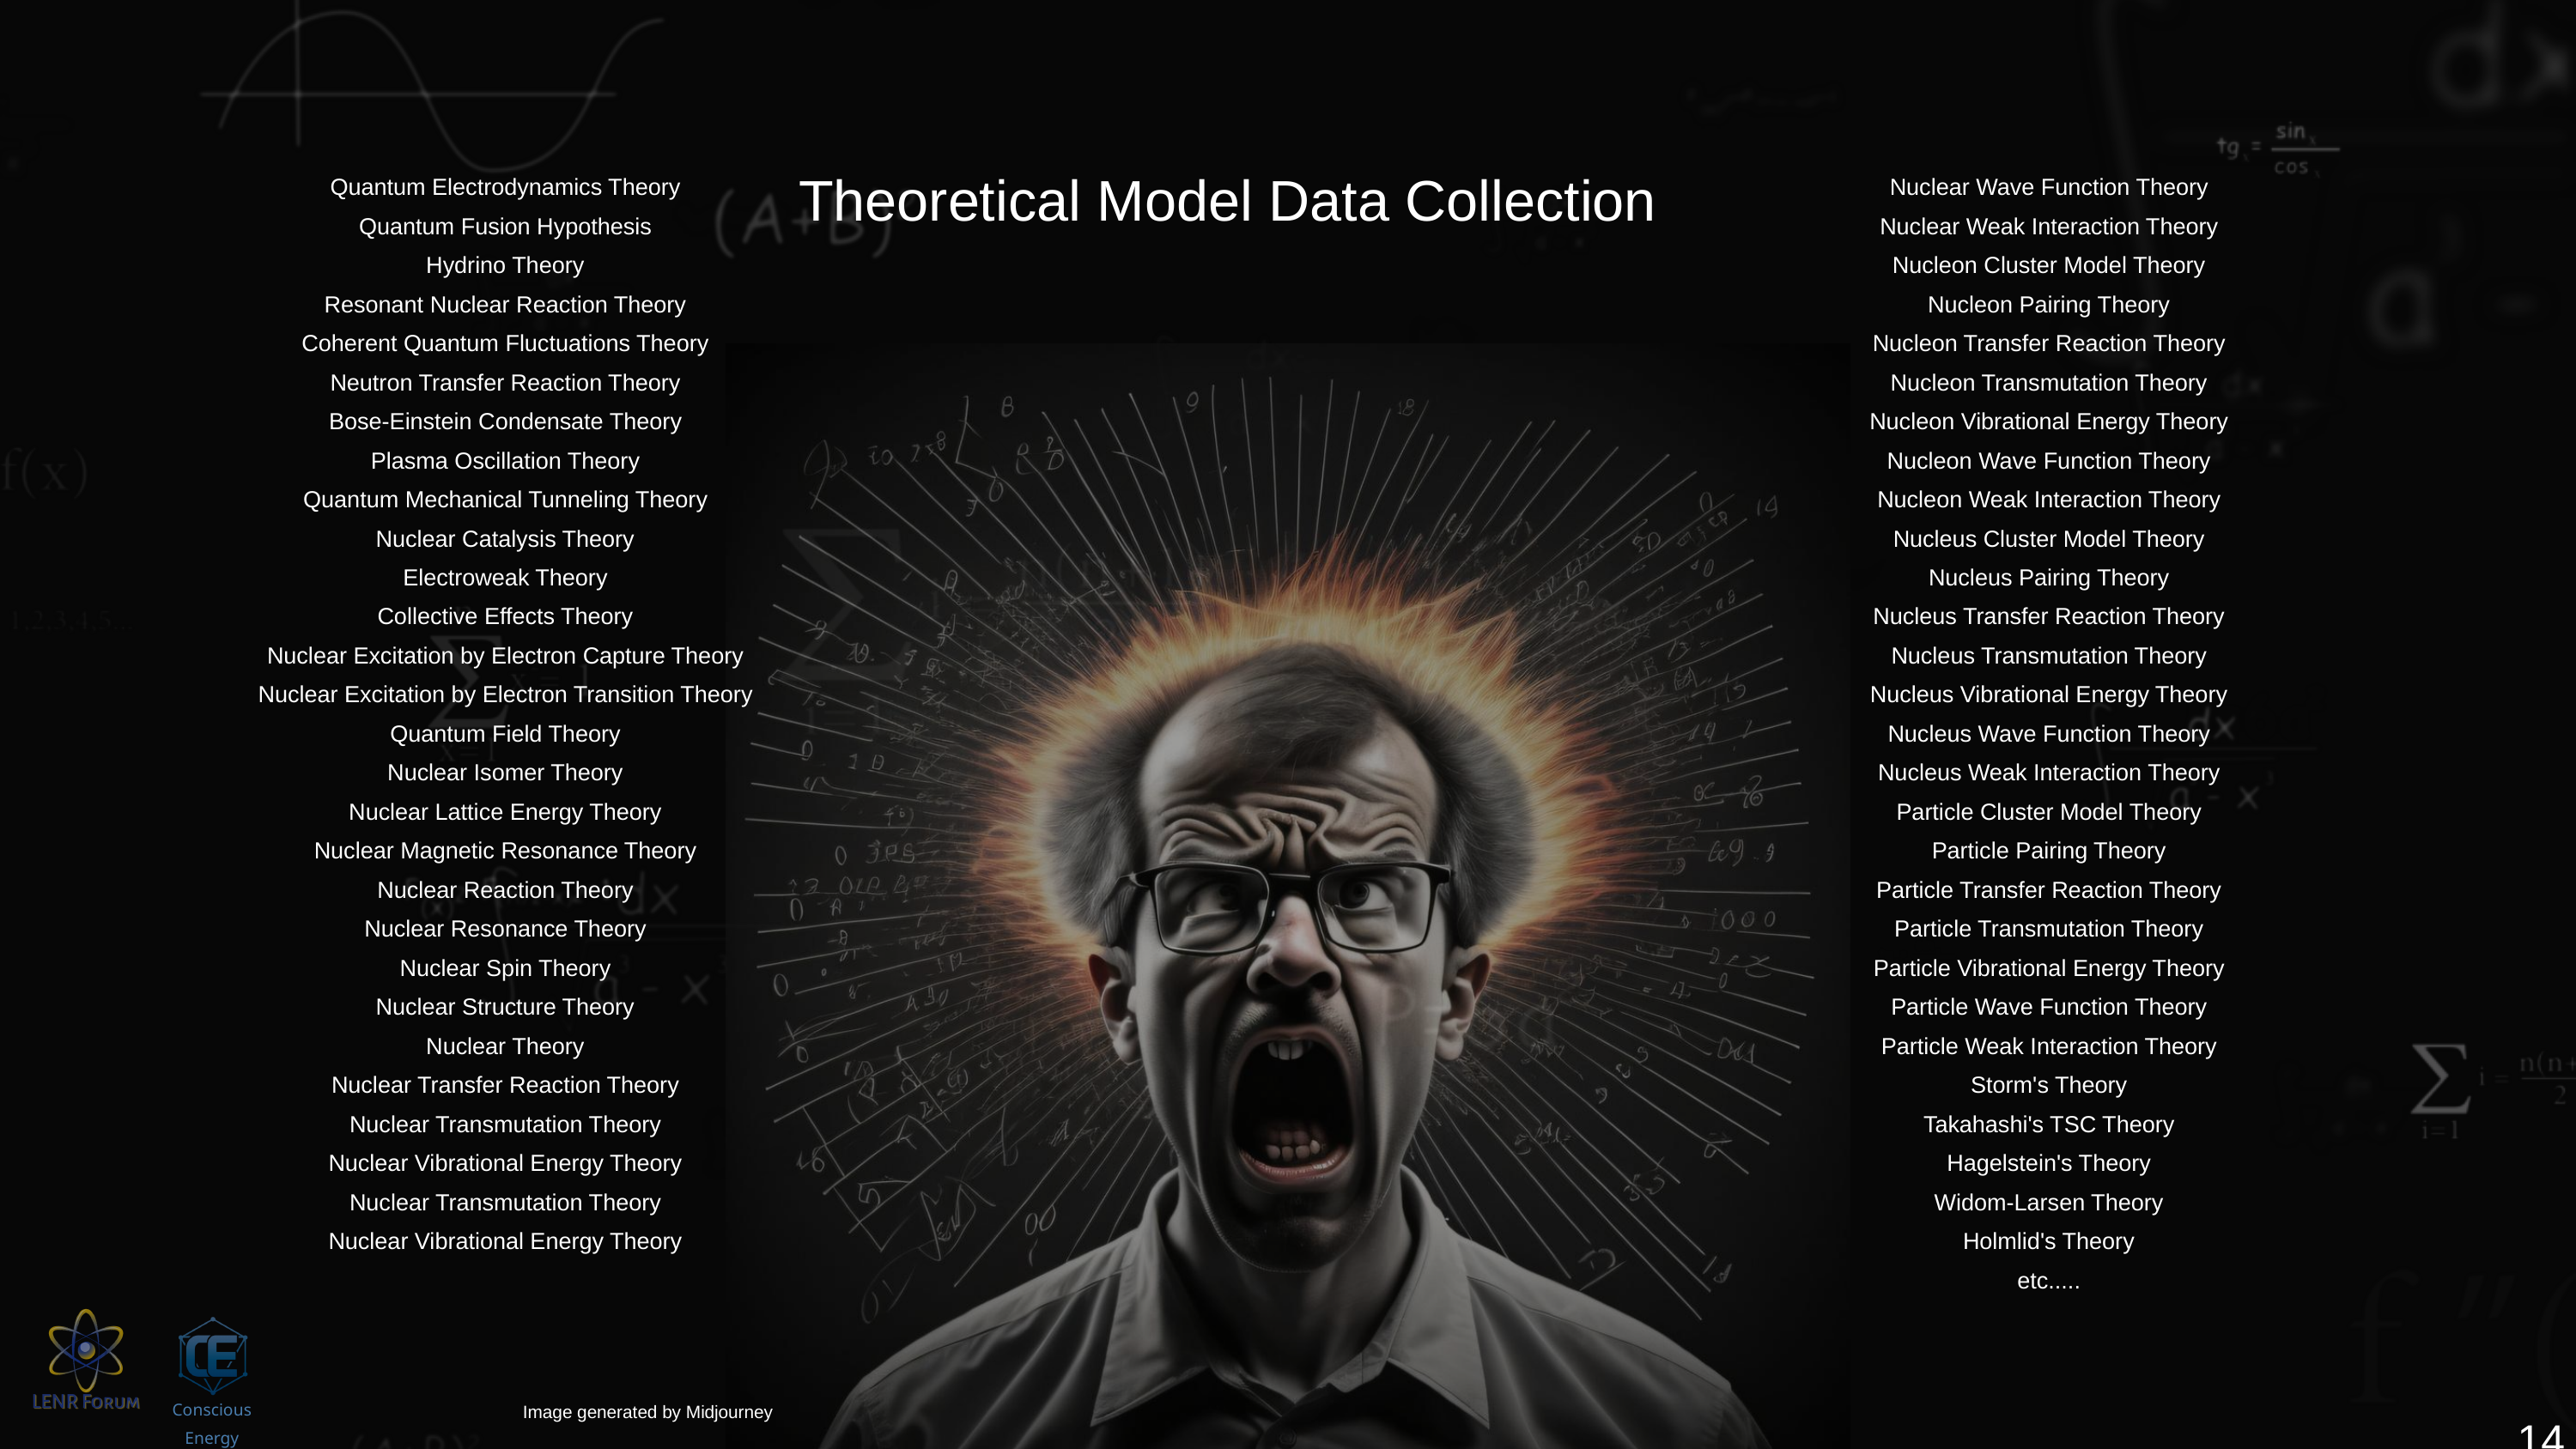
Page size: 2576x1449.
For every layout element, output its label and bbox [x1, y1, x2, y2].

text_box [149, 1309, 275, 1413]
picture [0, 0, 2576, 1449]
